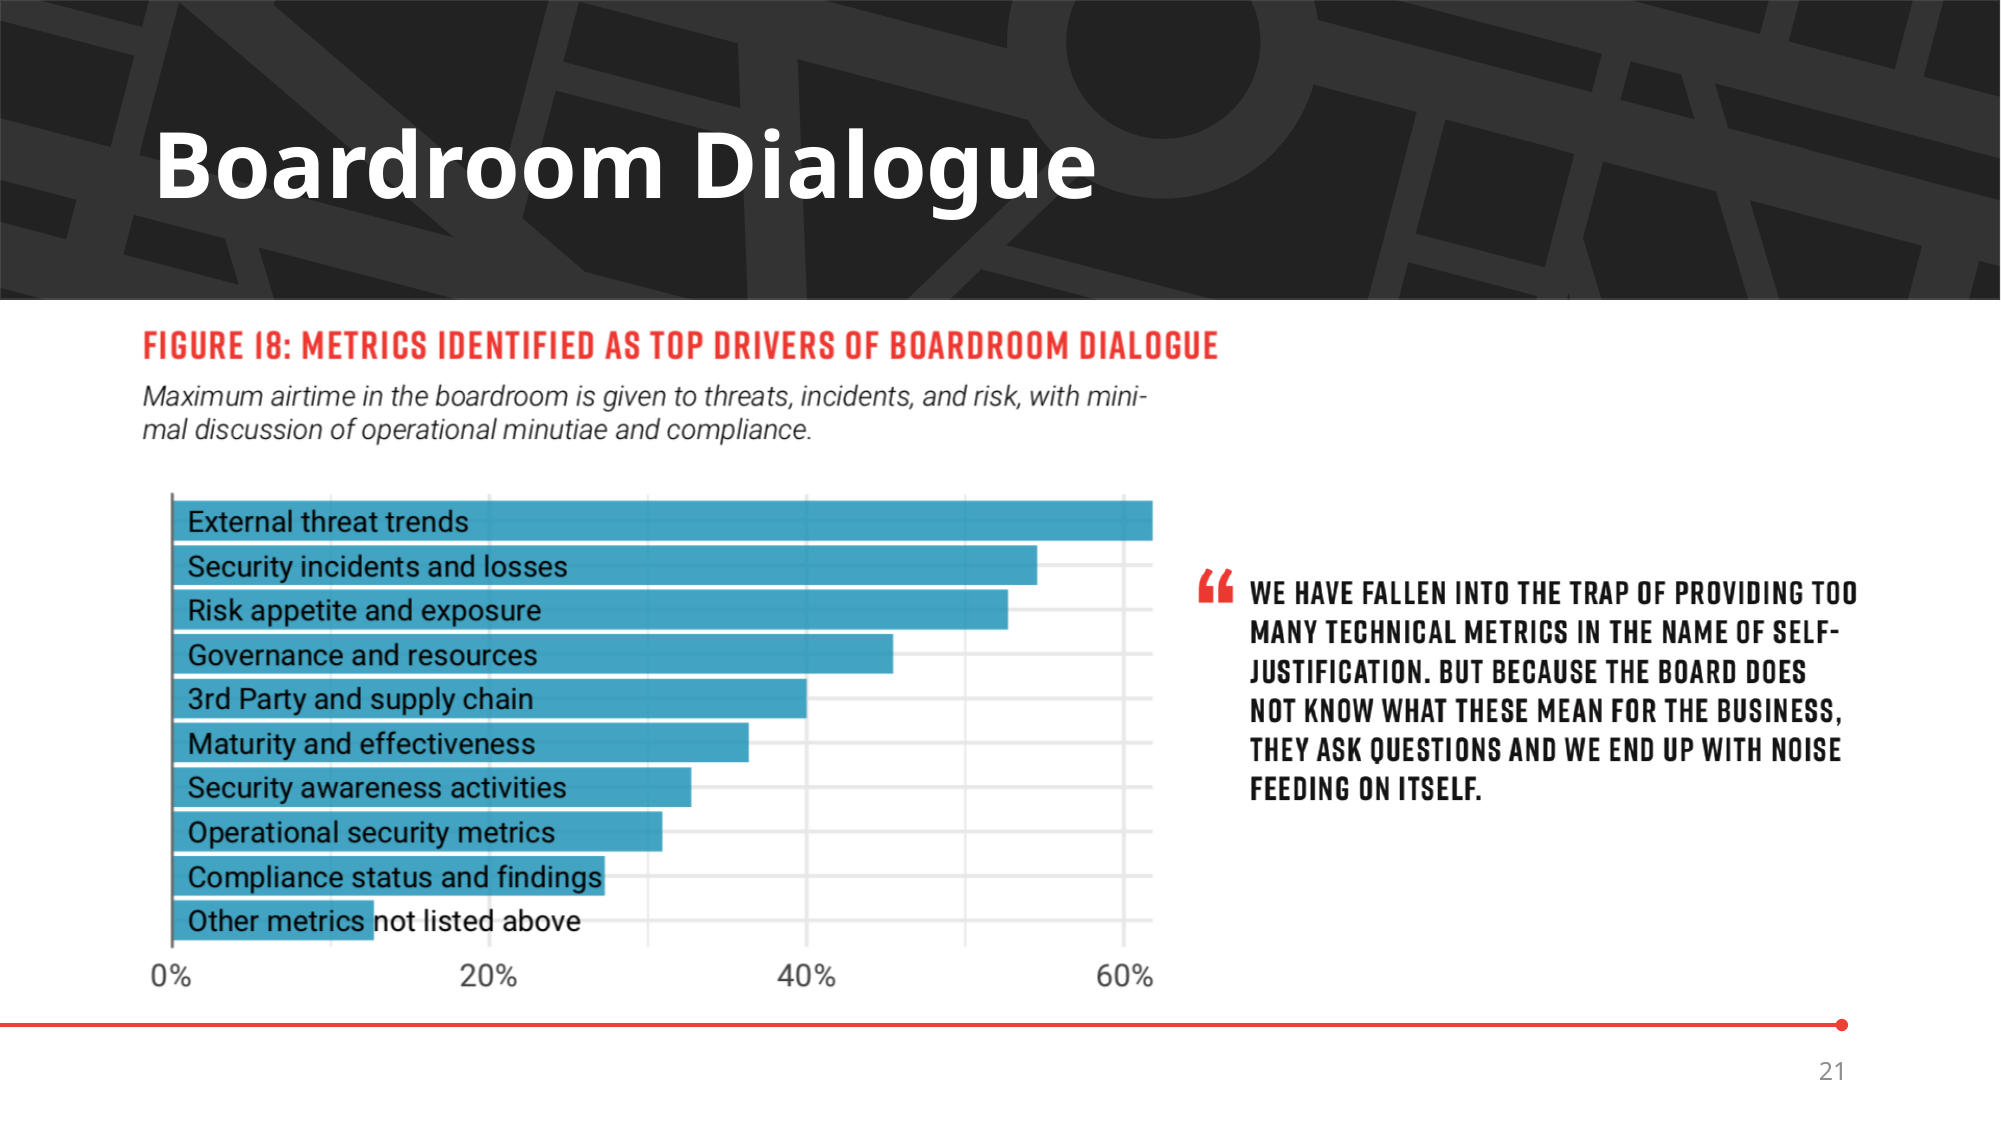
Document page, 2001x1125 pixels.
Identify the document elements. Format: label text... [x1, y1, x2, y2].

picture [137, 316, 1863, 1004]
slide_number 21 [1412, 1042, 1863, 1103]
title Boardroom Dialogue [137, 59, 1863, 278]
